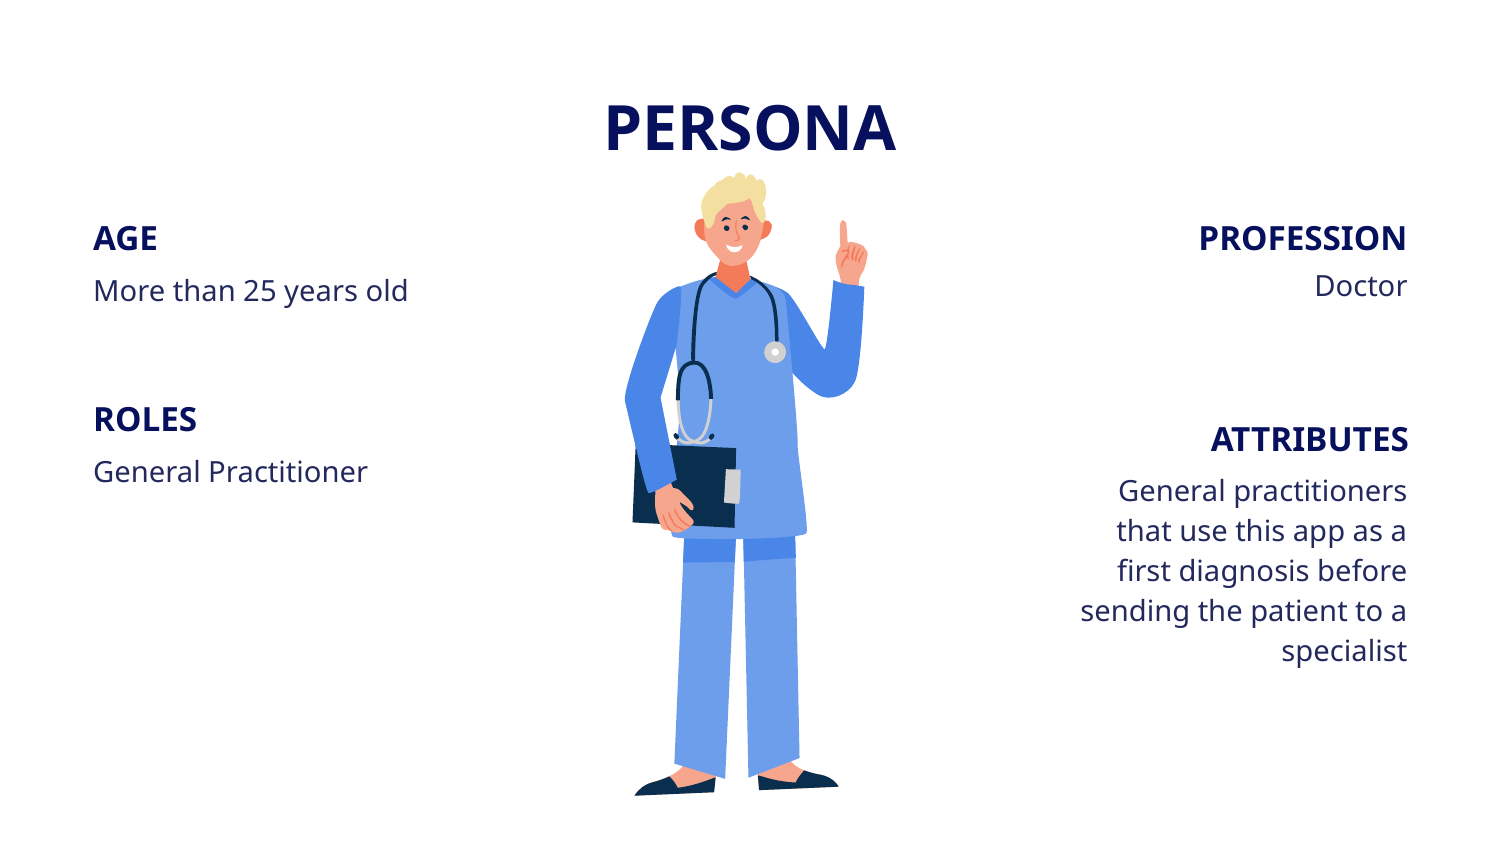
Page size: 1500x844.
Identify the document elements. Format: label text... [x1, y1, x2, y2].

subtitle General practitioners that use this app as a first diagnosis before sending the patient to a specialist [1052, 476, 1423, 676]
title AGE [78, 202, 449, 251]
subtitle More than 25 years old [78, 251, 449, 288]
title ATTRIBUTES [1050, 403, 1424, 476]
subtitle Doctor [1052, 246, 1423, 283]
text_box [620, 171, 879, 791]
title PROFESSION [1052, 202, 1423, 246]
title PERSONA [75, 72, 1425, 167]
subtitle General Practitioner [78, 433, 449, 487]
title ROLES [78, 383, 449, 433]
